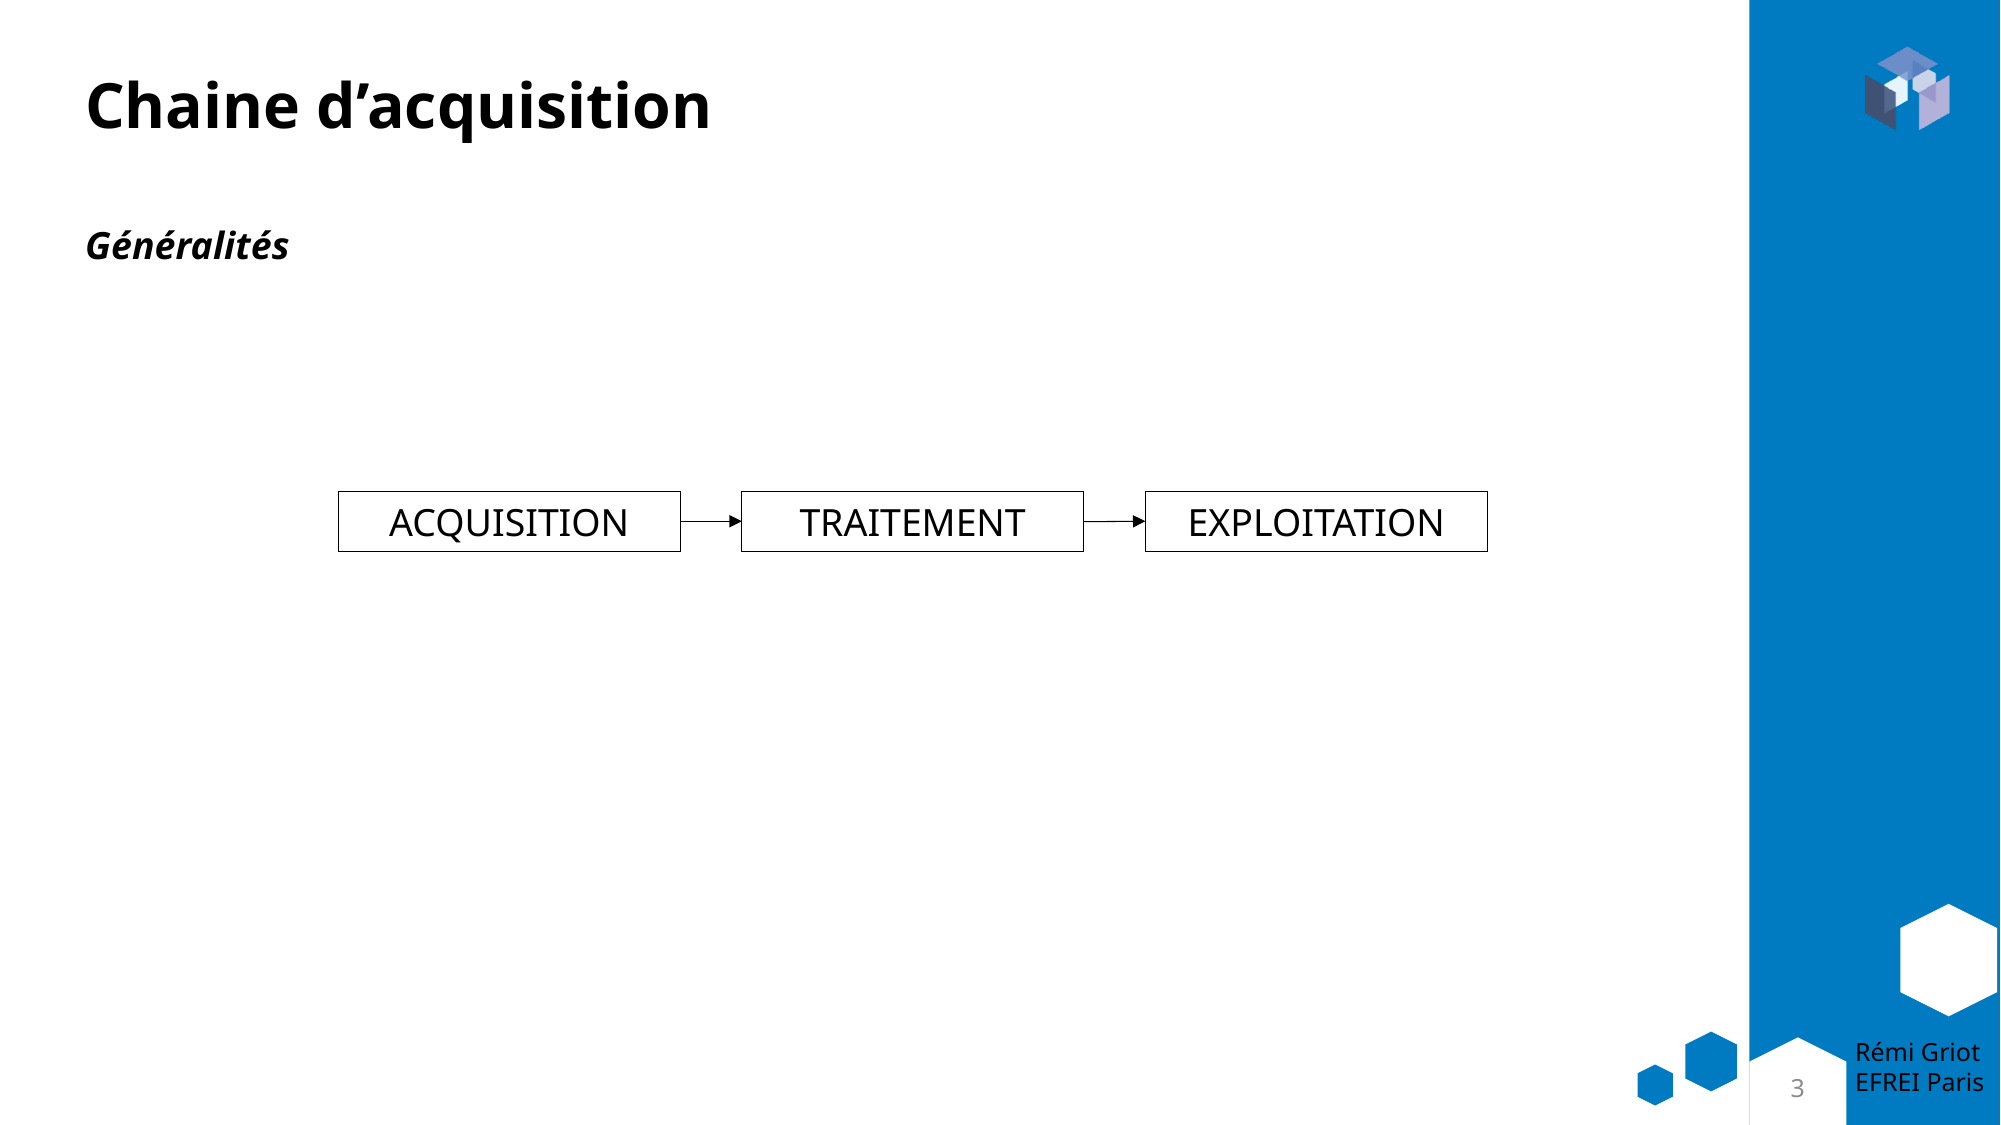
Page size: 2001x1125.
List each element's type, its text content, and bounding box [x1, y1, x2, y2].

text_box TRAITEMENT [741, 491, 1084, 552]
text_box EXPLOITATION [1145, 491, 1488, 552]
text_box 3 [1749, 1059, 1847, 1120]
text_box ACQUISITION [338, 491, 681, 552]
picture [1858, 41, 1956, 135]
list Généralités [70, 220, 1387, 281]
title Chaine d’acquisition [70, 0, 1693, 218]
